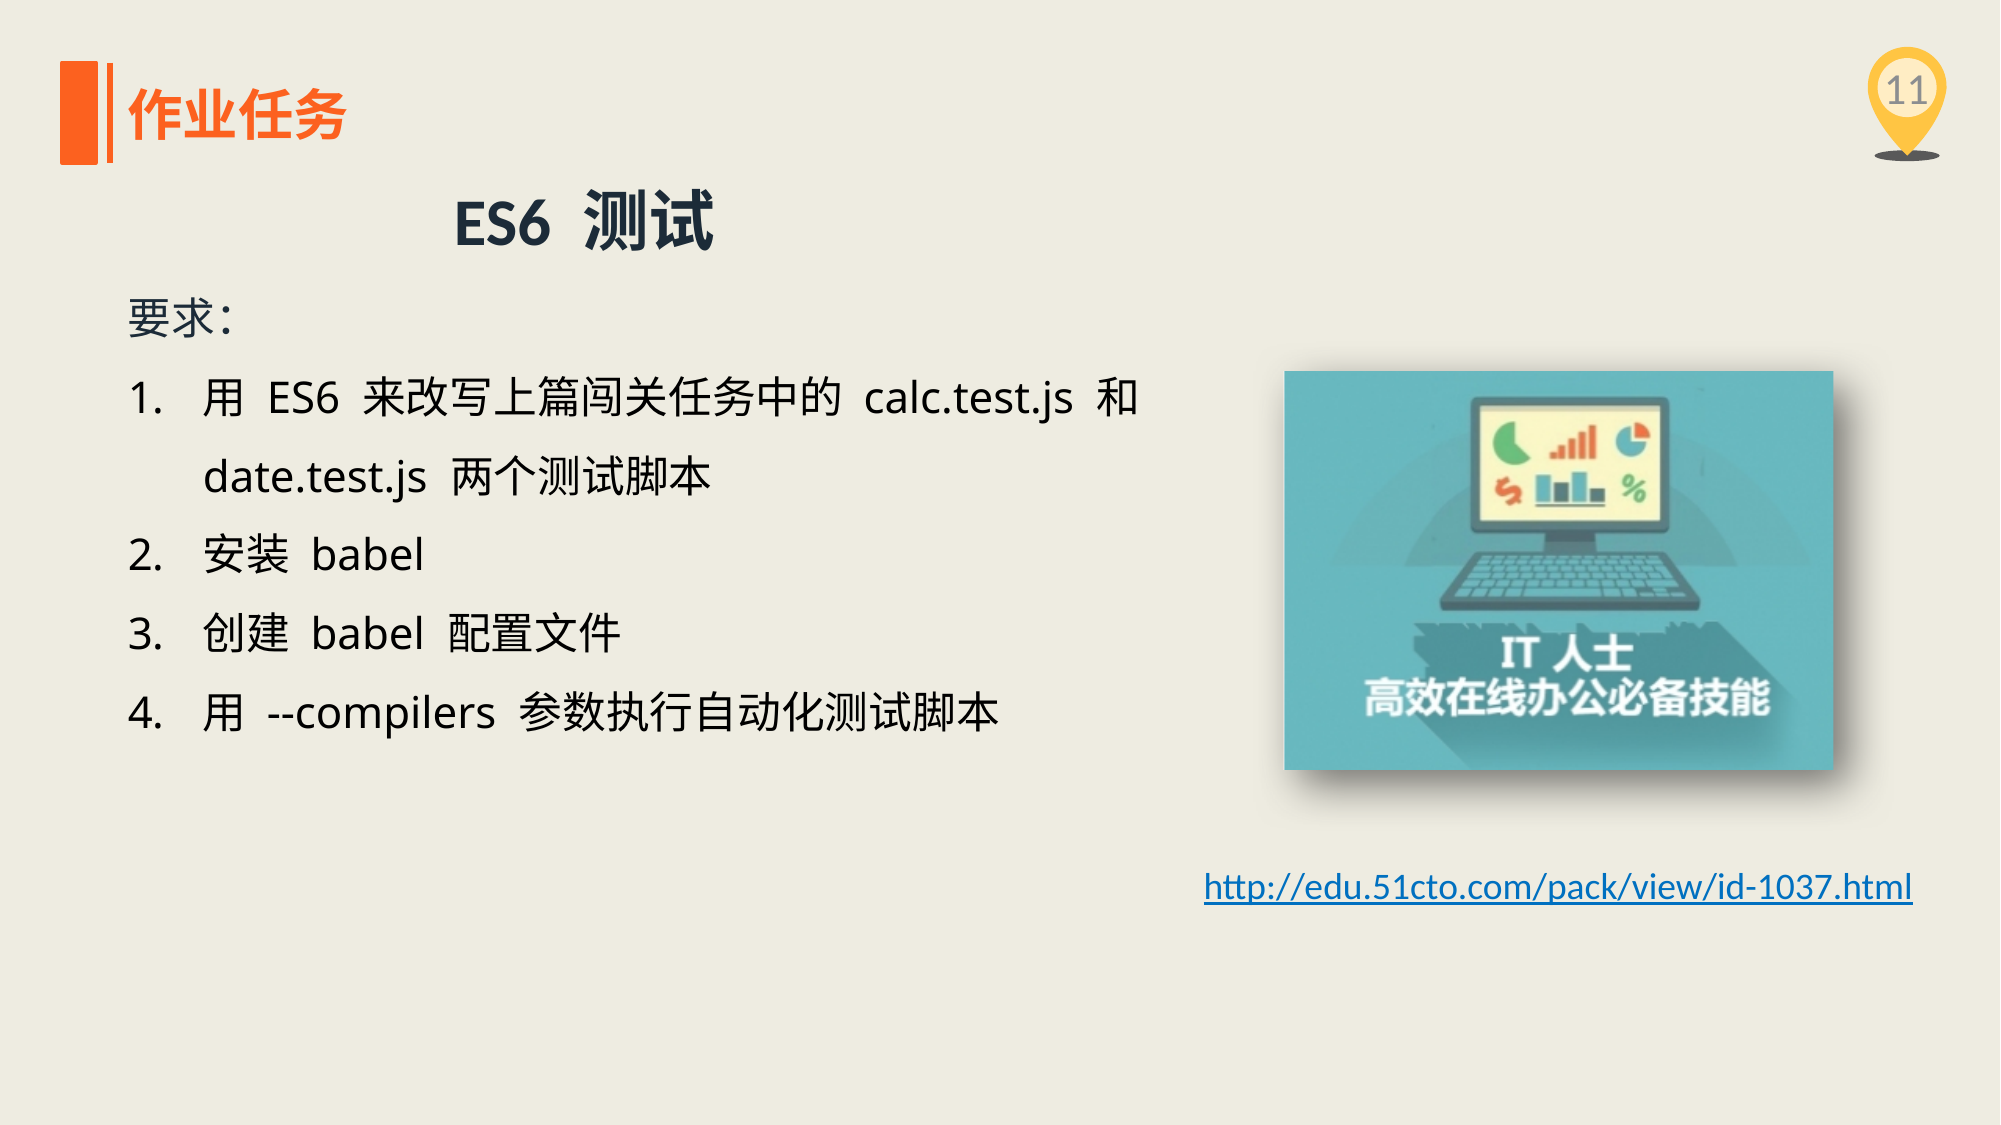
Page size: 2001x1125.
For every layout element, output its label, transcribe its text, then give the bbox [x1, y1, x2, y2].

text_box ES6 测试 [439, 171, 731, 266]
text_box [60, 61, 98, 165]
picture [1283, 371, 1834, 770]
text_box 要求： 用 ES6 来改写上篇闯关任务中的 calc.test.js 和 date.test.js 两个测试脚本 安装 babel 创建 babel 配置文件 用 --compilers 参数执行自动化测试脚本 [113, 257, 1184, 745]
text_box http://edu.51cto.com/pack/view/id-1037.html [1188, 855, 1928, 915]
text_box 作业任务 [115, 72, 577, 154]
slide_number 11 [1673, 57, 2000, 118]
